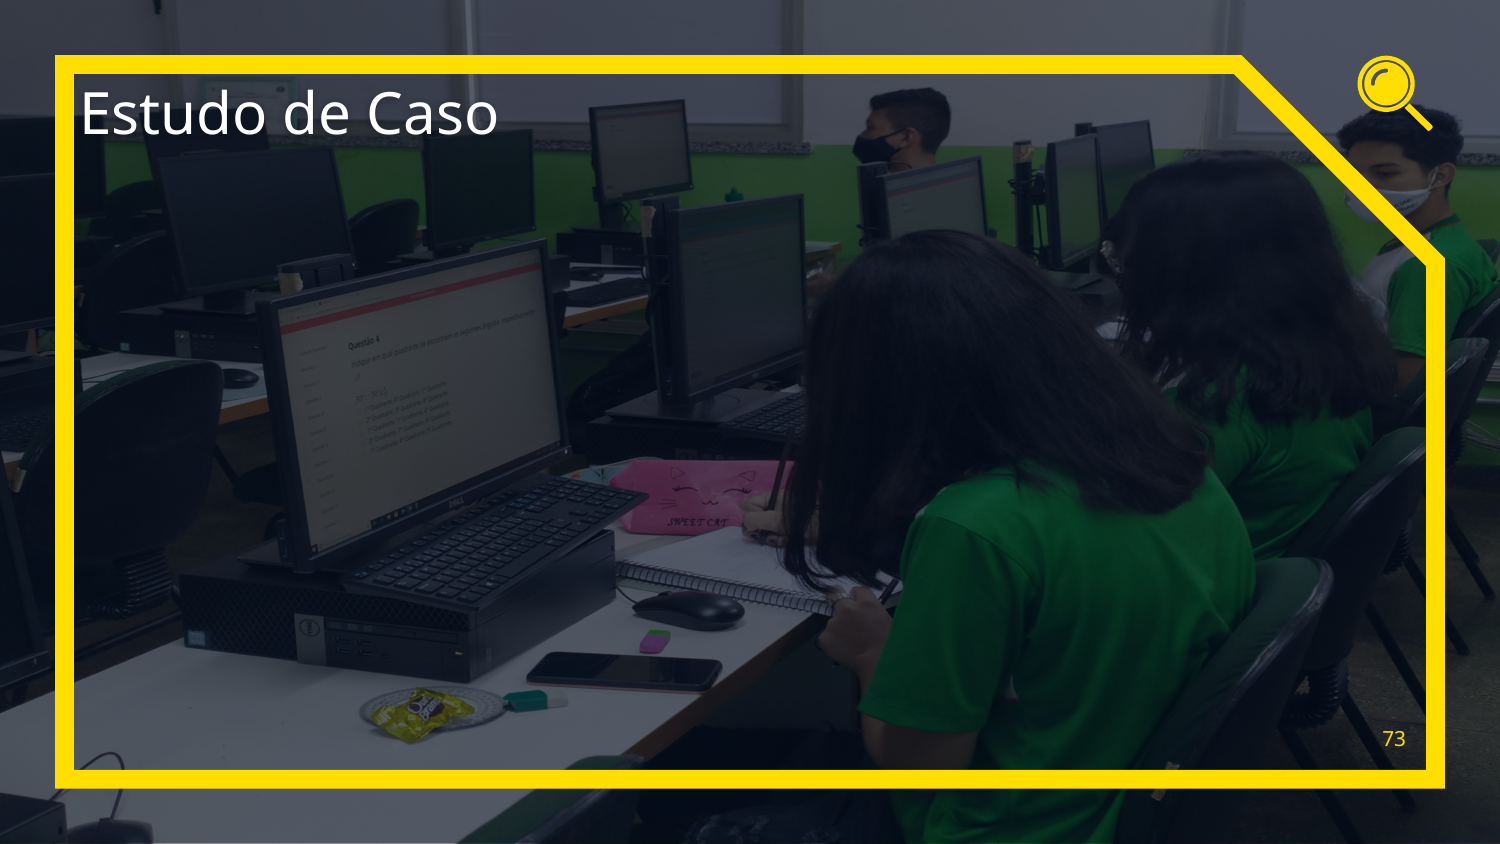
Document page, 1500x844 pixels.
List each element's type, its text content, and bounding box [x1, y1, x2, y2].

picture [0, 0, 1500, 844]
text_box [1357, 55, 1433, 132]
text_box Estudo de Caso [79, 80, 1340, 147]
slide_number 73 [1366, 711, 1406, 755]
